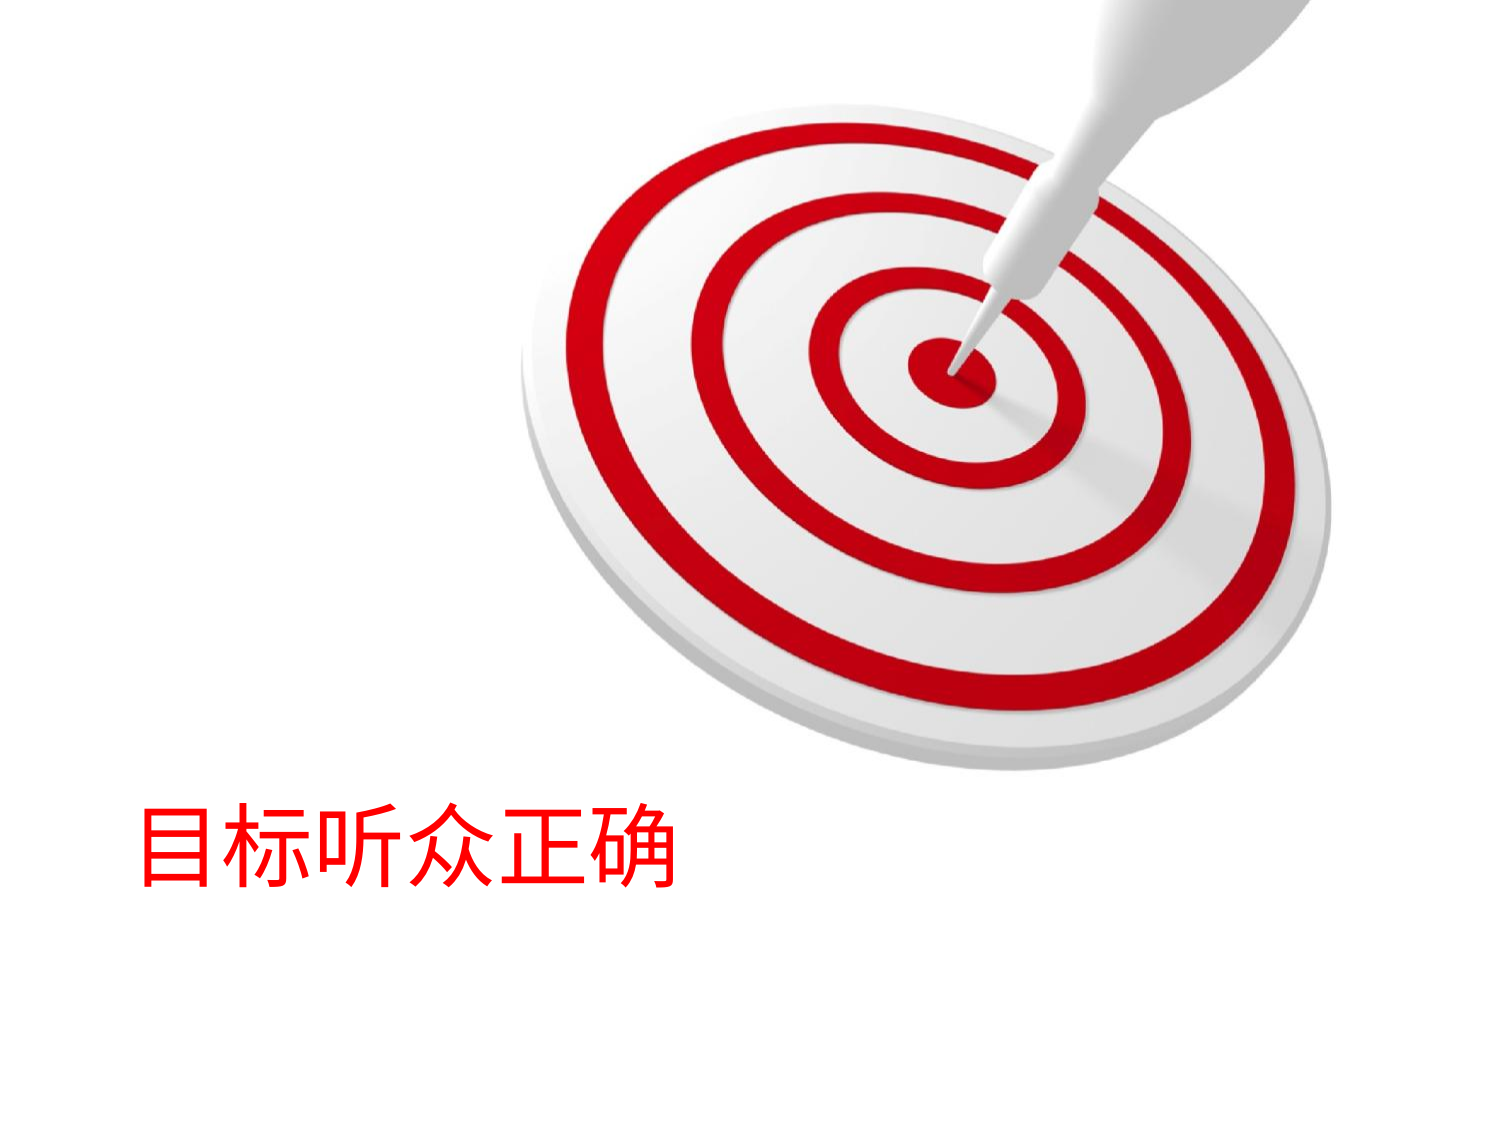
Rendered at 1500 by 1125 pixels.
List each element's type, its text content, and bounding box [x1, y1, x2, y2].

title 目标听众正确 [70, 750, 741, 938]
picture [344, 0, 1500, 868]
